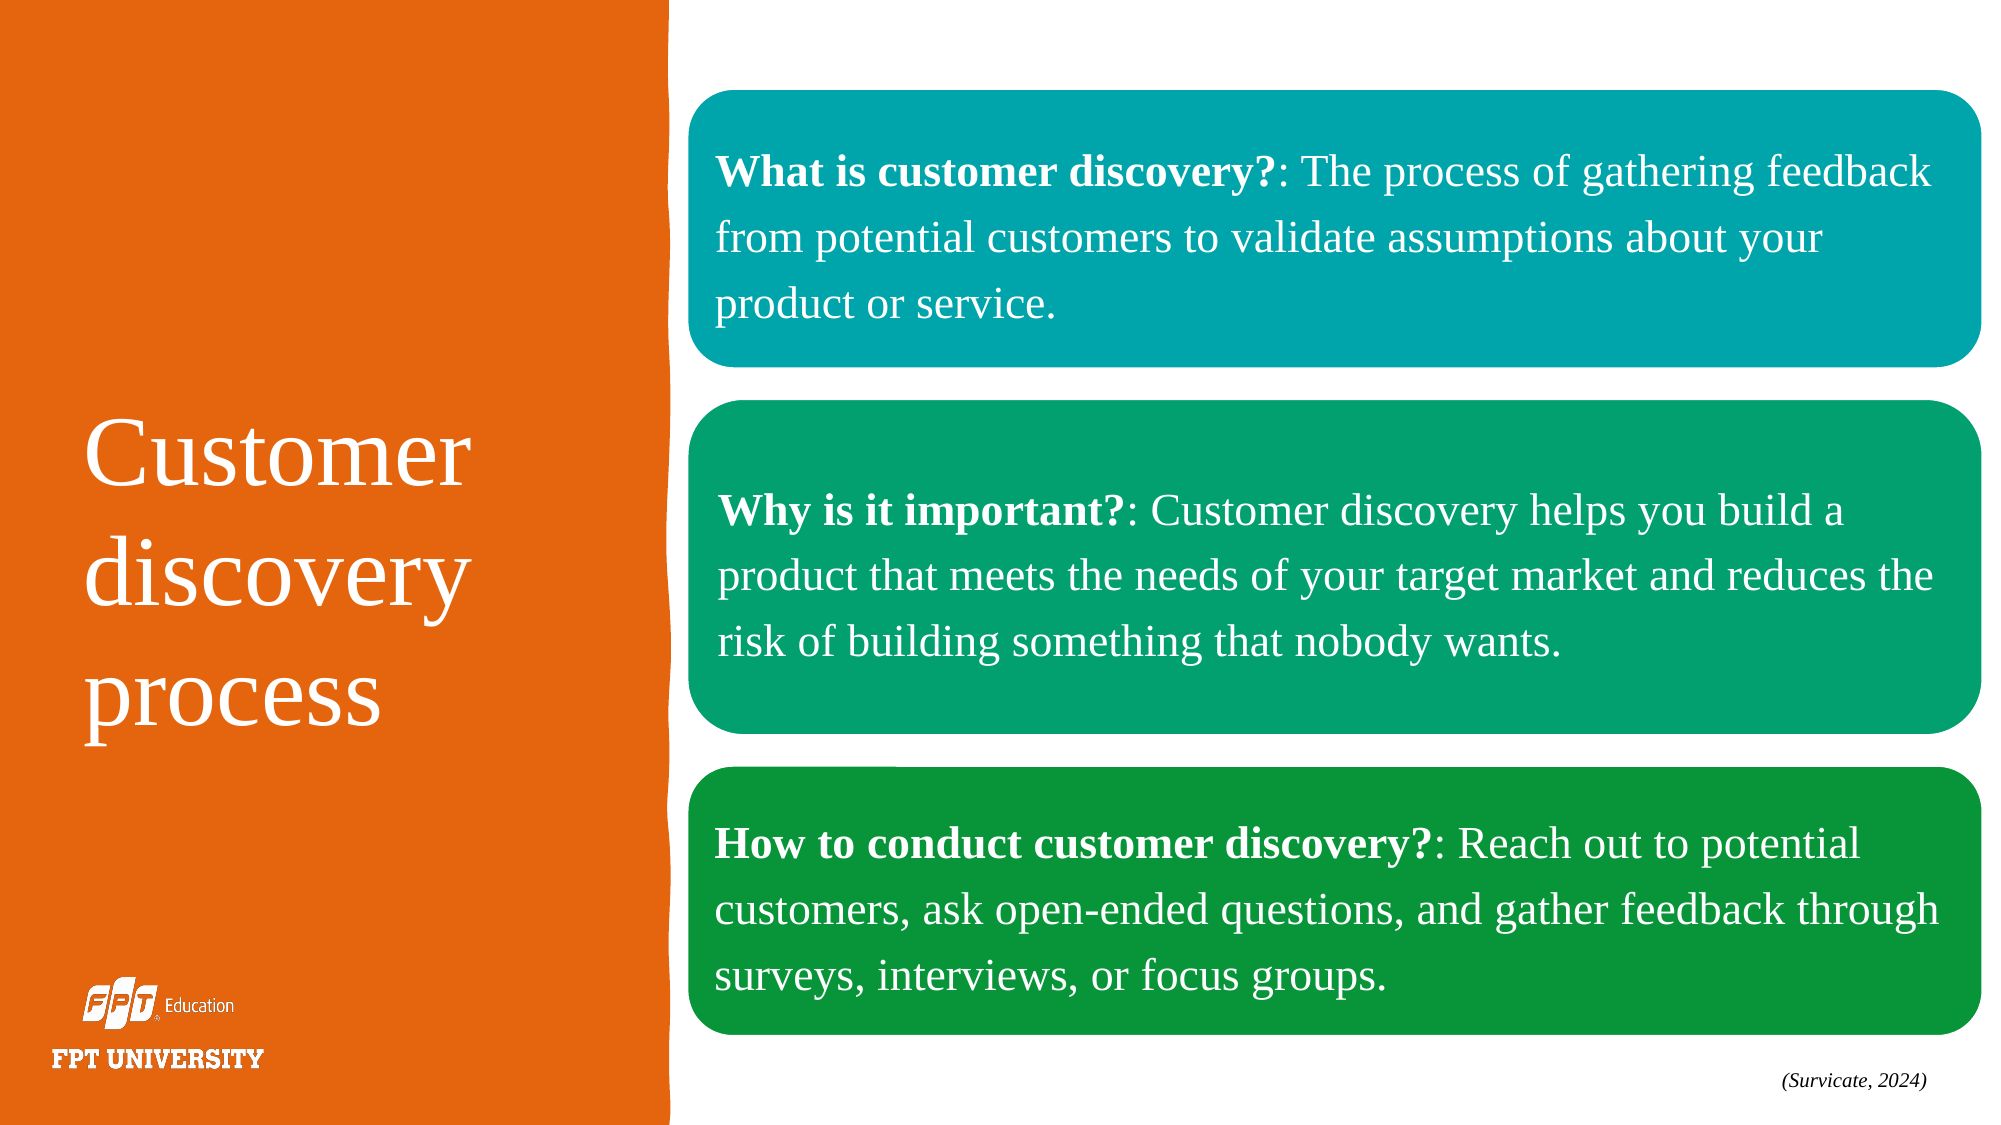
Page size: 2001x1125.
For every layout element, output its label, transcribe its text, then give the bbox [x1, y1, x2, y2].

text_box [687, 88, 1983, 1037]
picture [51, 977, 264, 1070]
text_box [667, 0, 2000, 1125]
text_box (Survicate, 2024) [1766, 1053, 2000, 1104]
text_box [0, 0, 671, 1125]
title Customer discovery process [68, 107, 603, 1024]
